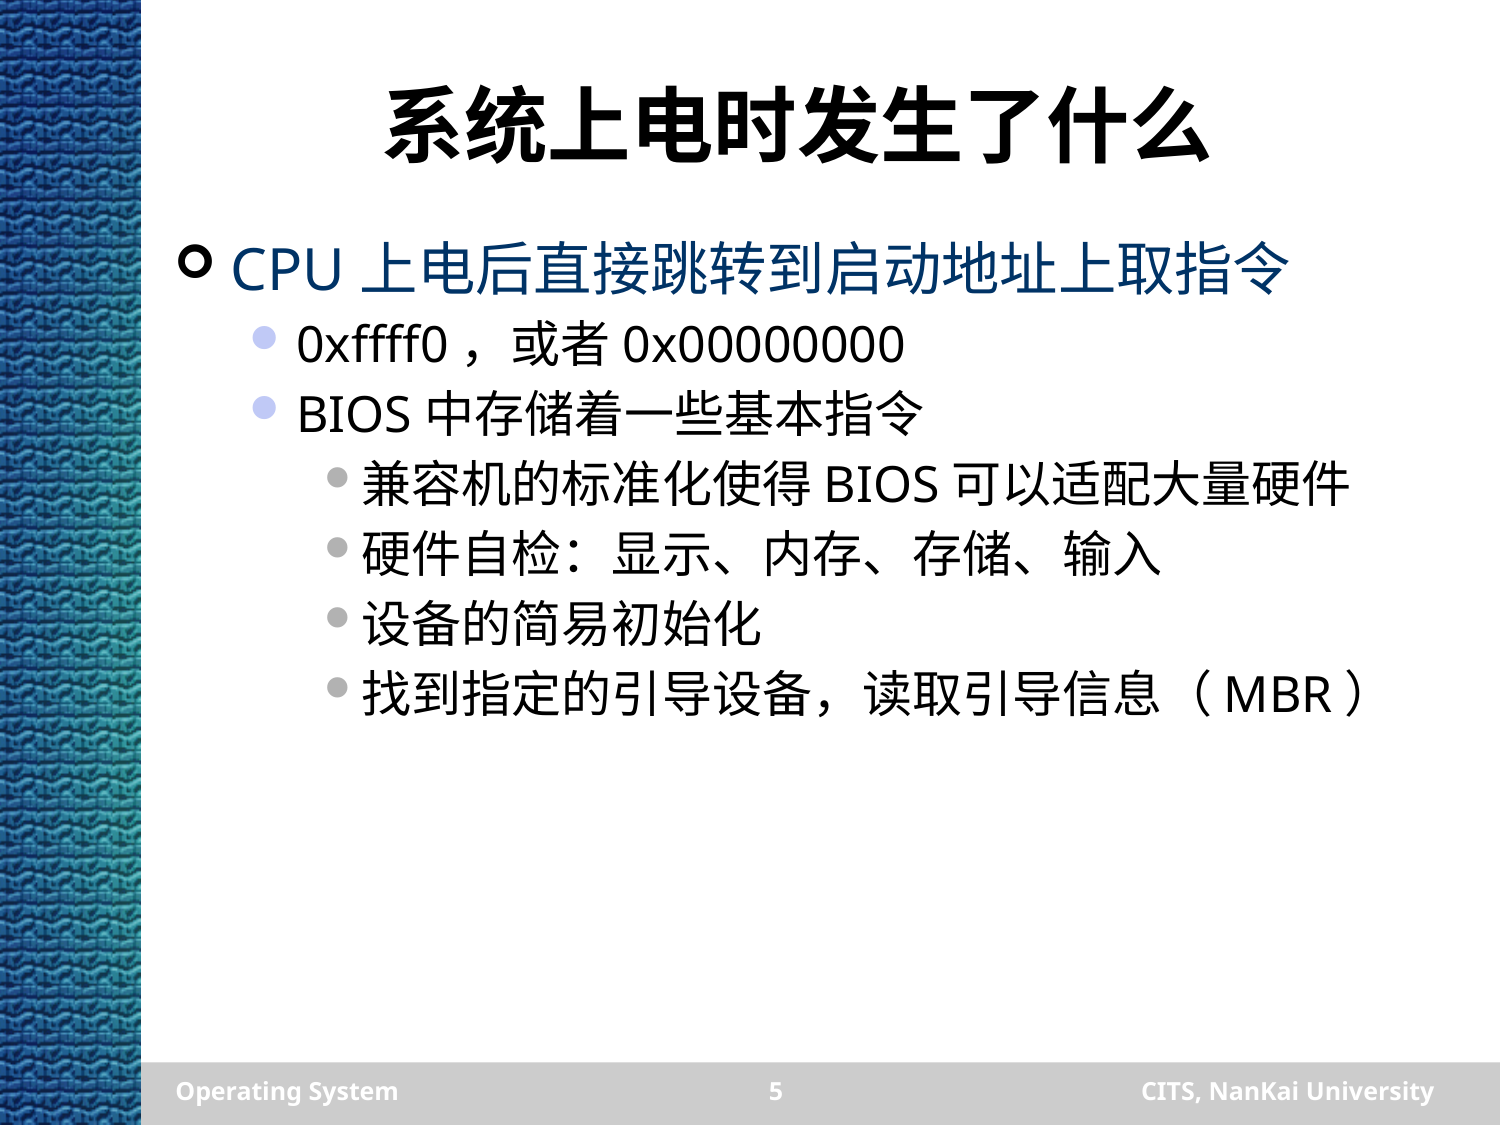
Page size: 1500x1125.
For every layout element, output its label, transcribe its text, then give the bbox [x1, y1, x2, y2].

list CPU上电后直接跳转到启动地址上取指令 0xffff0，或者0x00000000 BIOS中存储着一些基本指令 兼容机的标准化使得BIOS可以适配大量硬件 硬件自检：显示、内存、存储、输入 设备的简易初始化 找到指定的引导设备，读取引导信息（MBR） [159, 224, 1483, 1047]
picture [0, 0, 141, 1125]
title 系统上电时发生了什么 [159, 50, 1436, 197]
footer CITS, NanKai University [974, 1067, 1451, 1118]
slide_number 5 [600, 1067, 951, 1118]
slide_number Operating System [160, 1067, 574, 1118]
